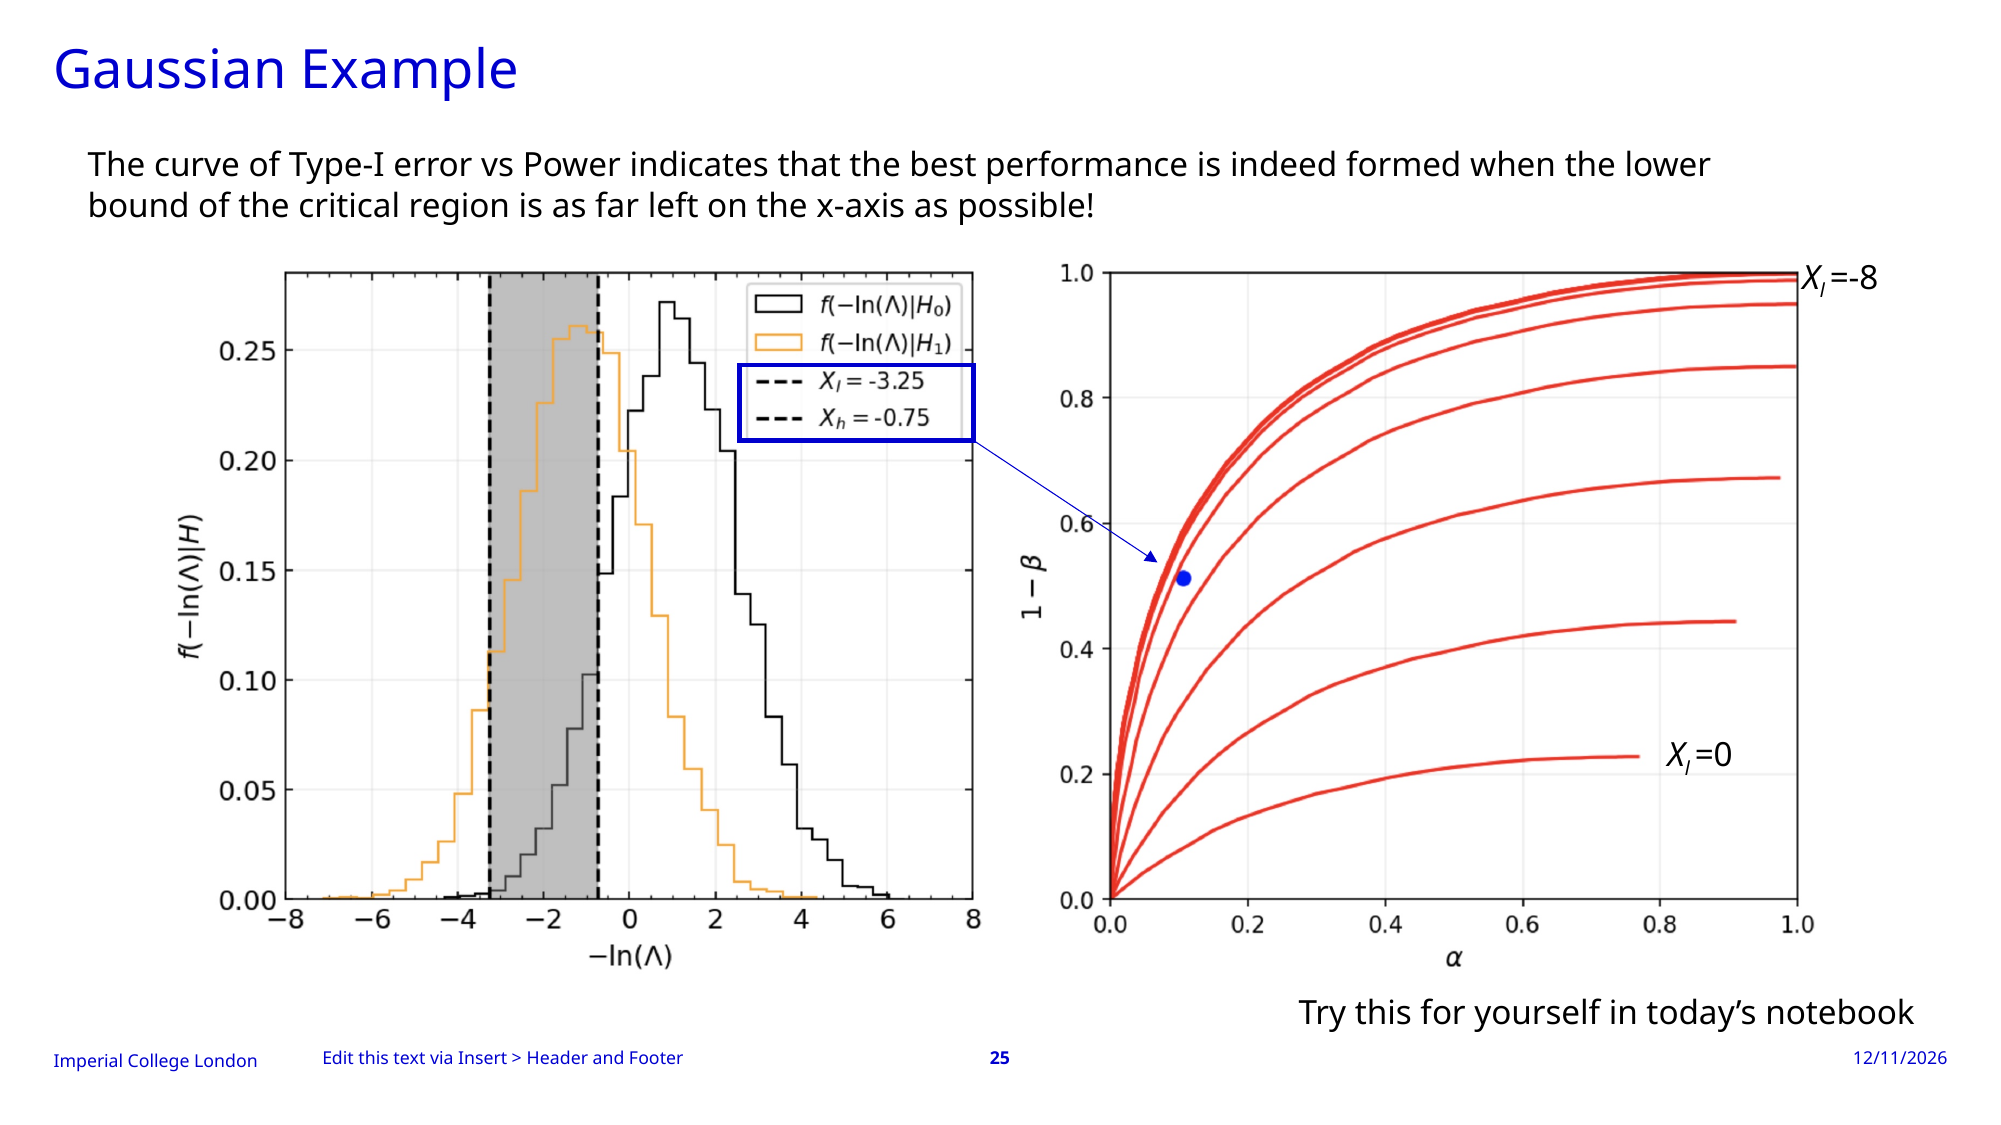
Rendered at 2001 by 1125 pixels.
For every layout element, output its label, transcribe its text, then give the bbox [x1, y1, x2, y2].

text_box Try this for yourself in today’s notebook [1298, 989, 1936, 1049]
slide_number 25 [973, 1048, 1027, 1072]
picture [154, 253, 1846, 990]
title Gaussian Example [53, 41, 1947, 104]
text_box Xl =-8 [1846, 253, 1892, 315]
footer Edit this text via Insert > Header and Footer [322, 1048, 884, 1072]
text_box The curve of Type-I error vs Power indicates that the best performance is indeed formed when the lower bound of the critical region is as far left on the x-axis as possible! [87, 140, 1803, 216]
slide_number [1745, 1048, 1948, 1072]
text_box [973, 440, 1158, 563]
